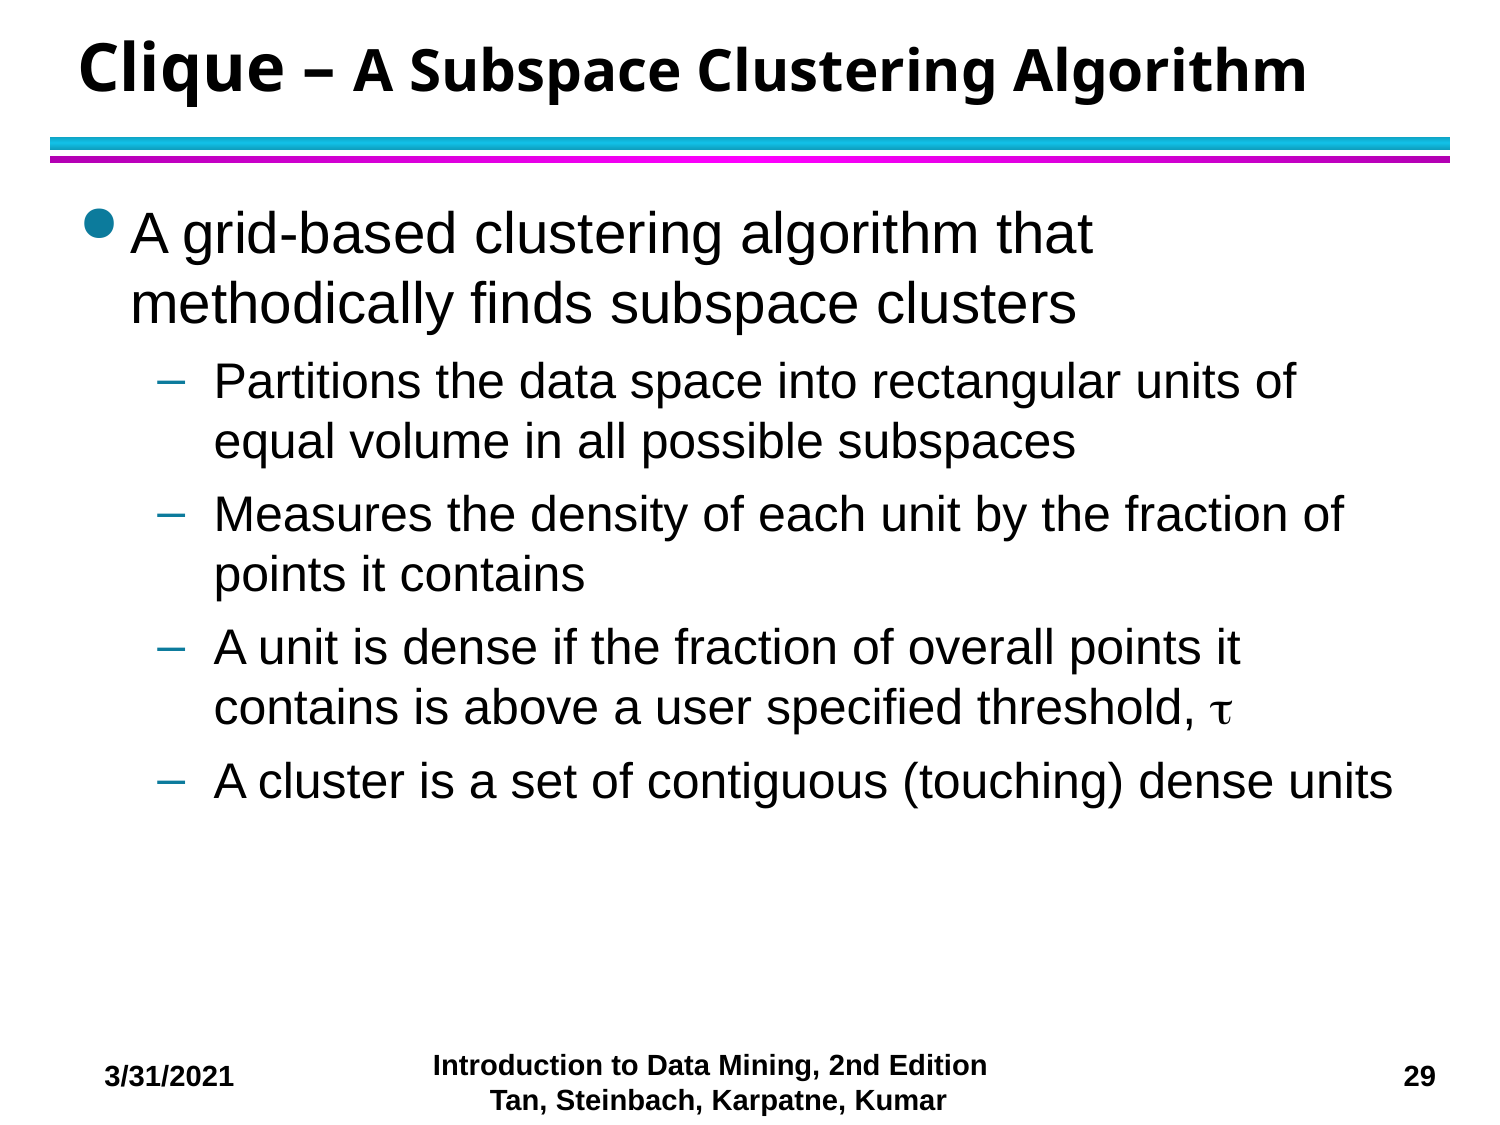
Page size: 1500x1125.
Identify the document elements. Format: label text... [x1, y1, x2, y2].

list A grid-based clustering algorithm that methodically finds subspace clusters Partitions the data space into rectangular units of equal volume in all possible subspaces Measures the density of each unit by the fraction of points it contains A unit is dense if the fraction of overall points it contains is above a user specified threshold,  A cluster is a set of contiguous (touching) dense units [67, 187, 1432, 1038]
title Clique – A Subspace Clustering Algorithm [62, 24, 1421, 113]
